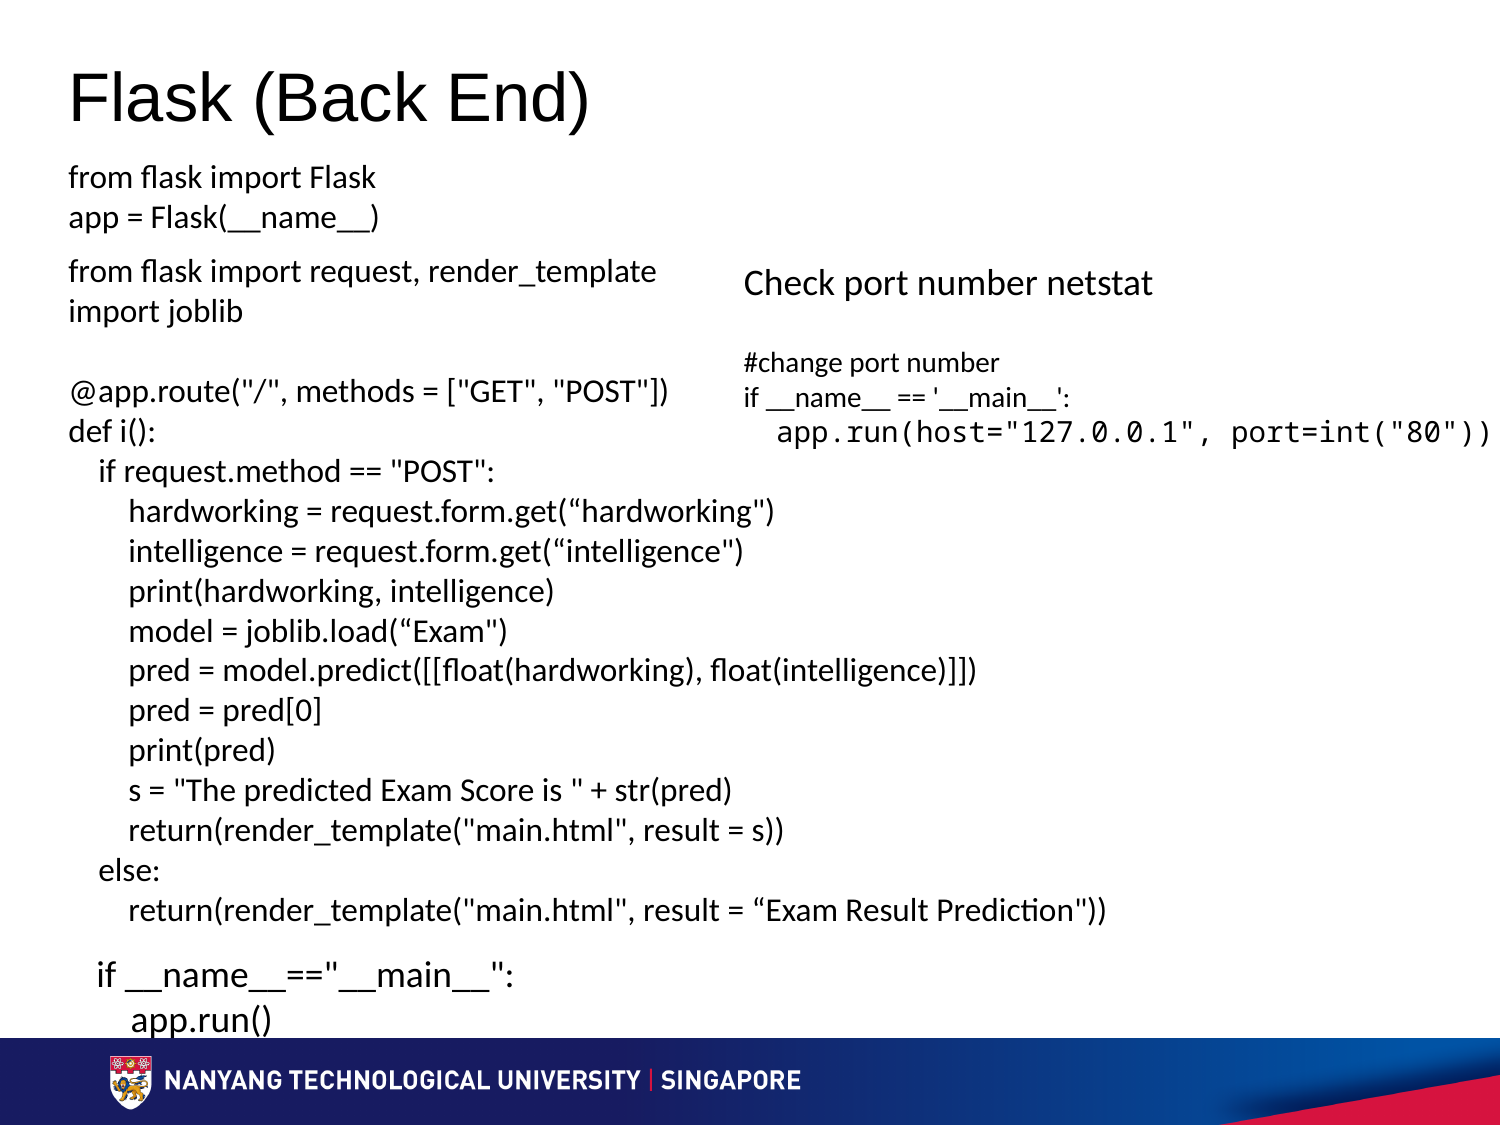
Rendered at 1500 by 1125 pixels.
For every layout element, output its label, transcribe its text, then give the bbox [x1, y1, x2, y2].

picture [0, 1038, 1500, 1125]
text_box from flask import Flask app = Flask(__name__) [53, 147, 504, 241]
text_box from flask import request, render_template import joblib @app.route("/", methods = ["GET", "POST"]) def i(): if request.method == "POST": hardworking = request.form.get(“hardworking") intelligence = request.form.get(“intelligence") print(hardworking, intelligence) model = joblib.load(“Exam") pred = model.predict([[float(hardworking), float(intelligence)]]) pred = pred[0] print(pred) s = "The predicted Exam Score is " + str(pred) return(render_template("main.html", result = s)) else: return(render_template("main.html", result = “Exam Result Prediction")) [53, 241, 1407, 936]
text_box Check port number netstat [729, 250, 1256, 311]
title Flask (Back End) [53, 0, 1404, 188]
text_box if __name__=="__main__": app.run() [81, 942, 777, 1048]
text_box #change port number if __name__ == '__main__': app.run(host="127.0.0.1", port=int("80")) [728, 336, 1500, 457]
